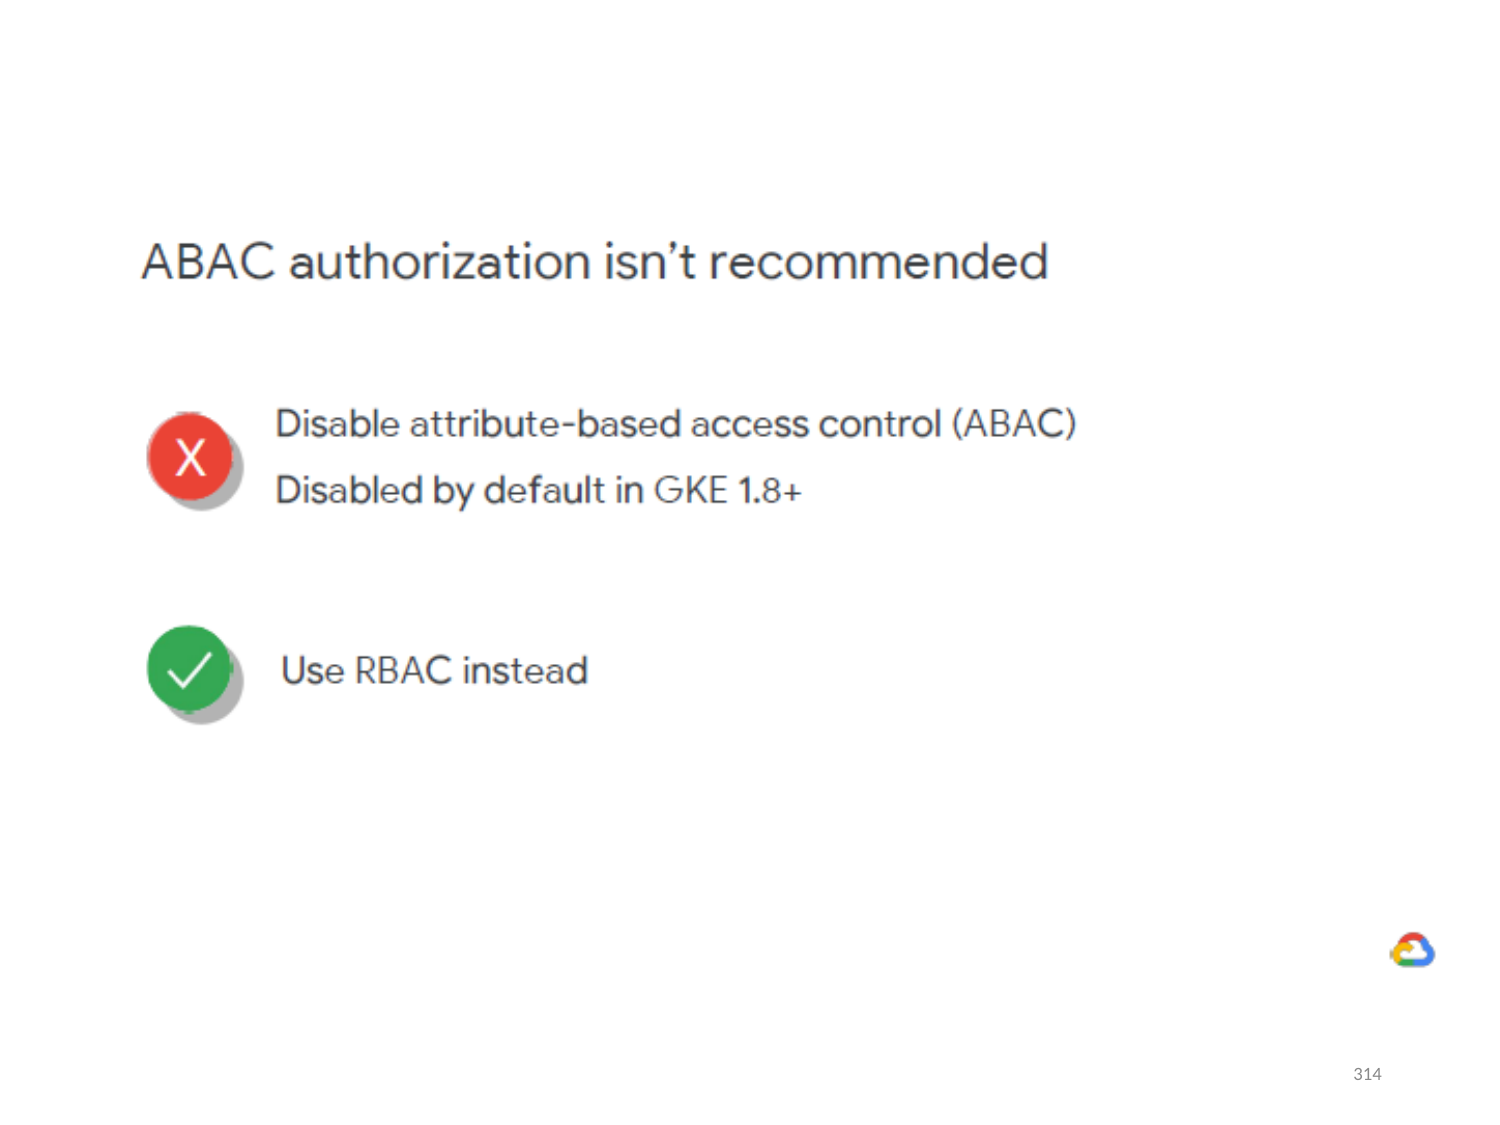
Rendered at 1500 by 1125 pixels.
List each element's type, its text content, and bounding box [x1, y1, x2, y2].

picture [0, 163, 1500, 993]
text_box 314 [1059, 1042, 1397, 1103]
